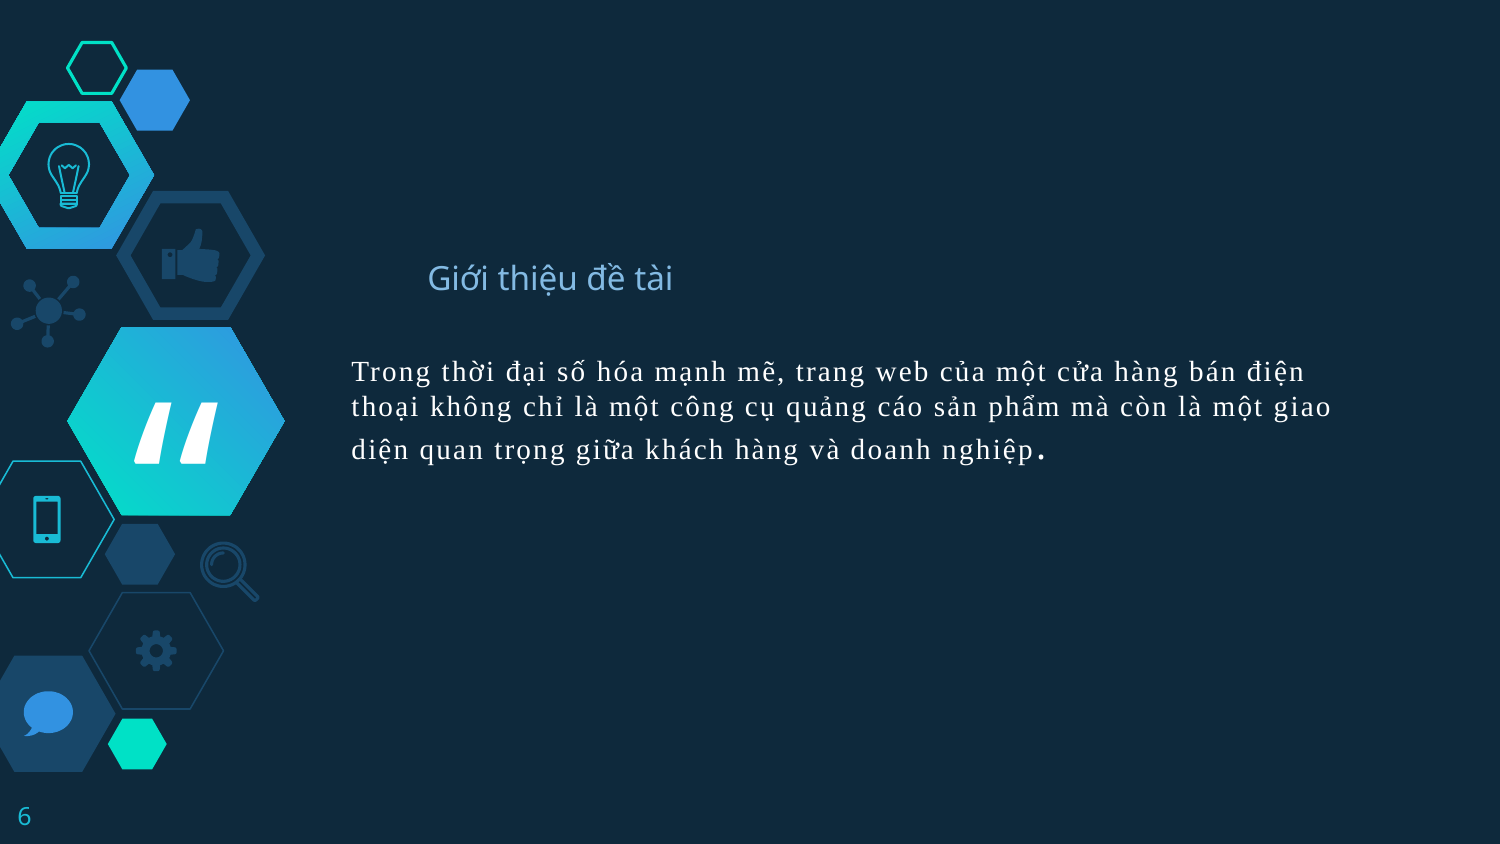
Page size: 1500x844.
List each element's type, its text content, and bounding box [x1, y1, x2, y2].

text_box Giới thiệu đề tài [412, 206, 768, 313]
list Trong thời đại số hóa mạnh mẽ, trang web của một cửa hàng bán điện thoại không chỉ là một công cụ quảng cáo sản phẩm mà còn là một giao diện quan trọng giữa khách hàng và doanh nghiệp. [336, 342, 1368, 477]
slide_number 6 [2, 785, 93, 844]
